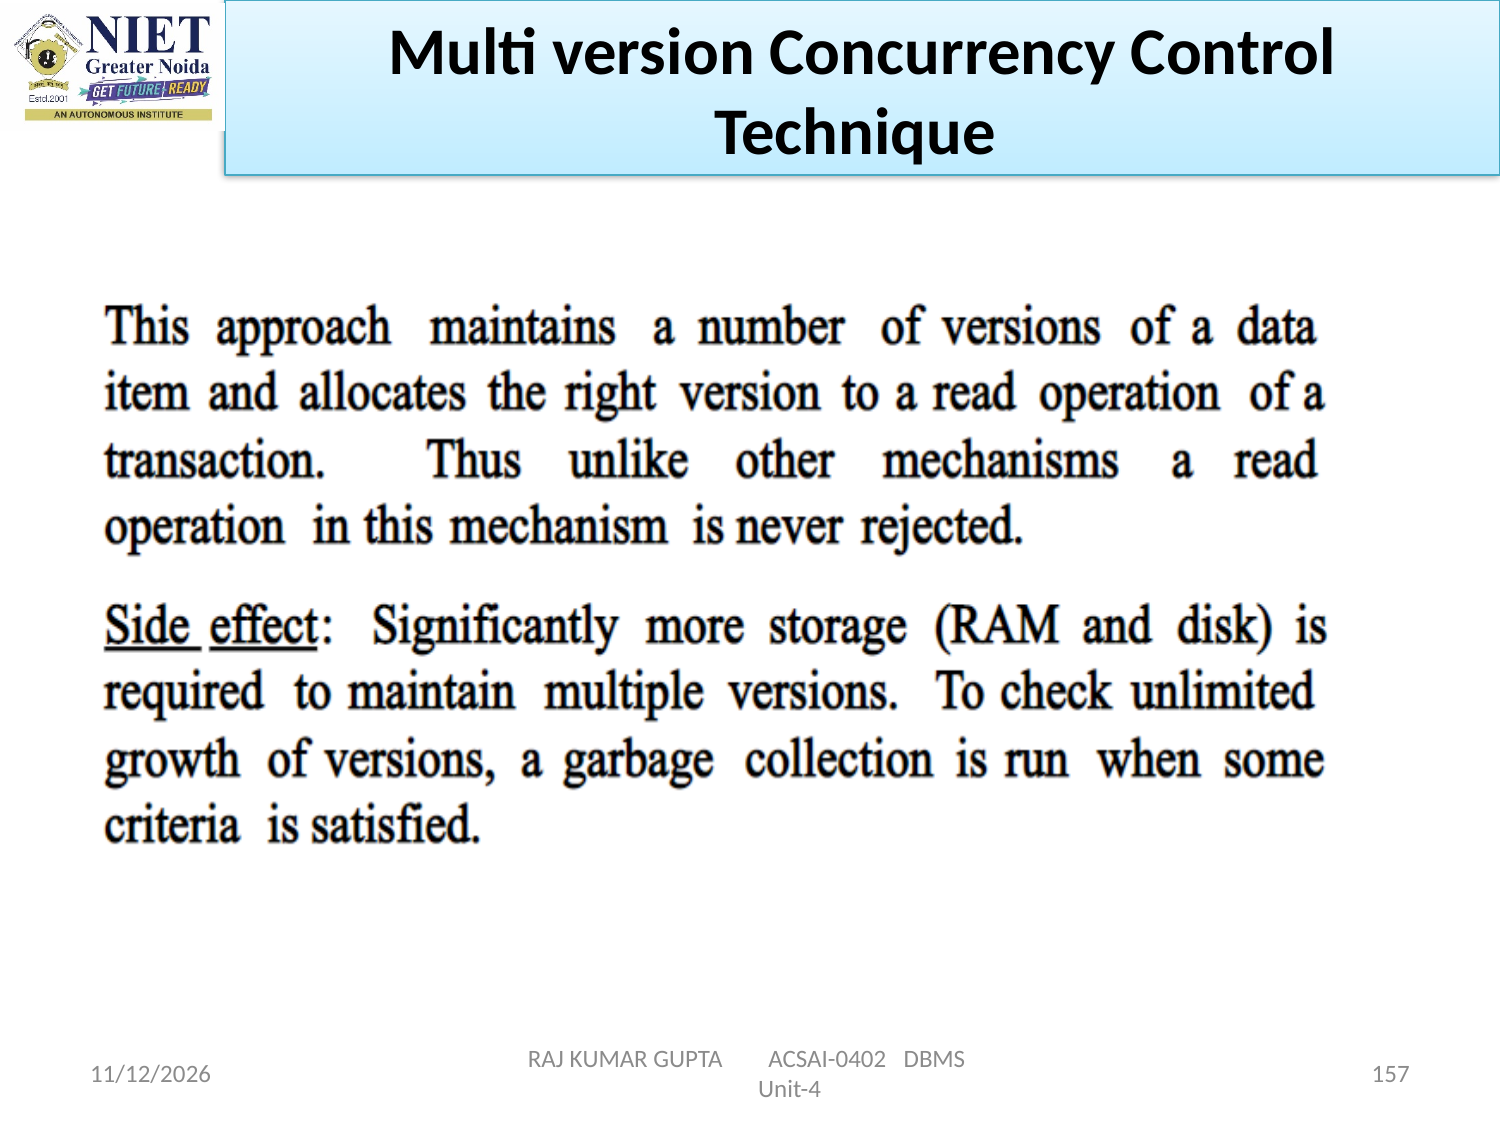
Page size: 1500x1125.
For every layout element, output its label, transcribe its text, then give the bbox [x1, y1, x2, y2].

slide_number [75, 1042, 425, 1103]
slide_number 157 [1074, 1042, 1425, 1103]
picture [74, 274, 1476, 938]
footer RAJ KUMAR GUPTA ACSAI-0402 DBMS Unit-4 [512, 1042, 988, 1103]
picture [0, 2, 226, 131]
text_box Multi version Concurrency Control Technique [224, 0, 1500, 176]
